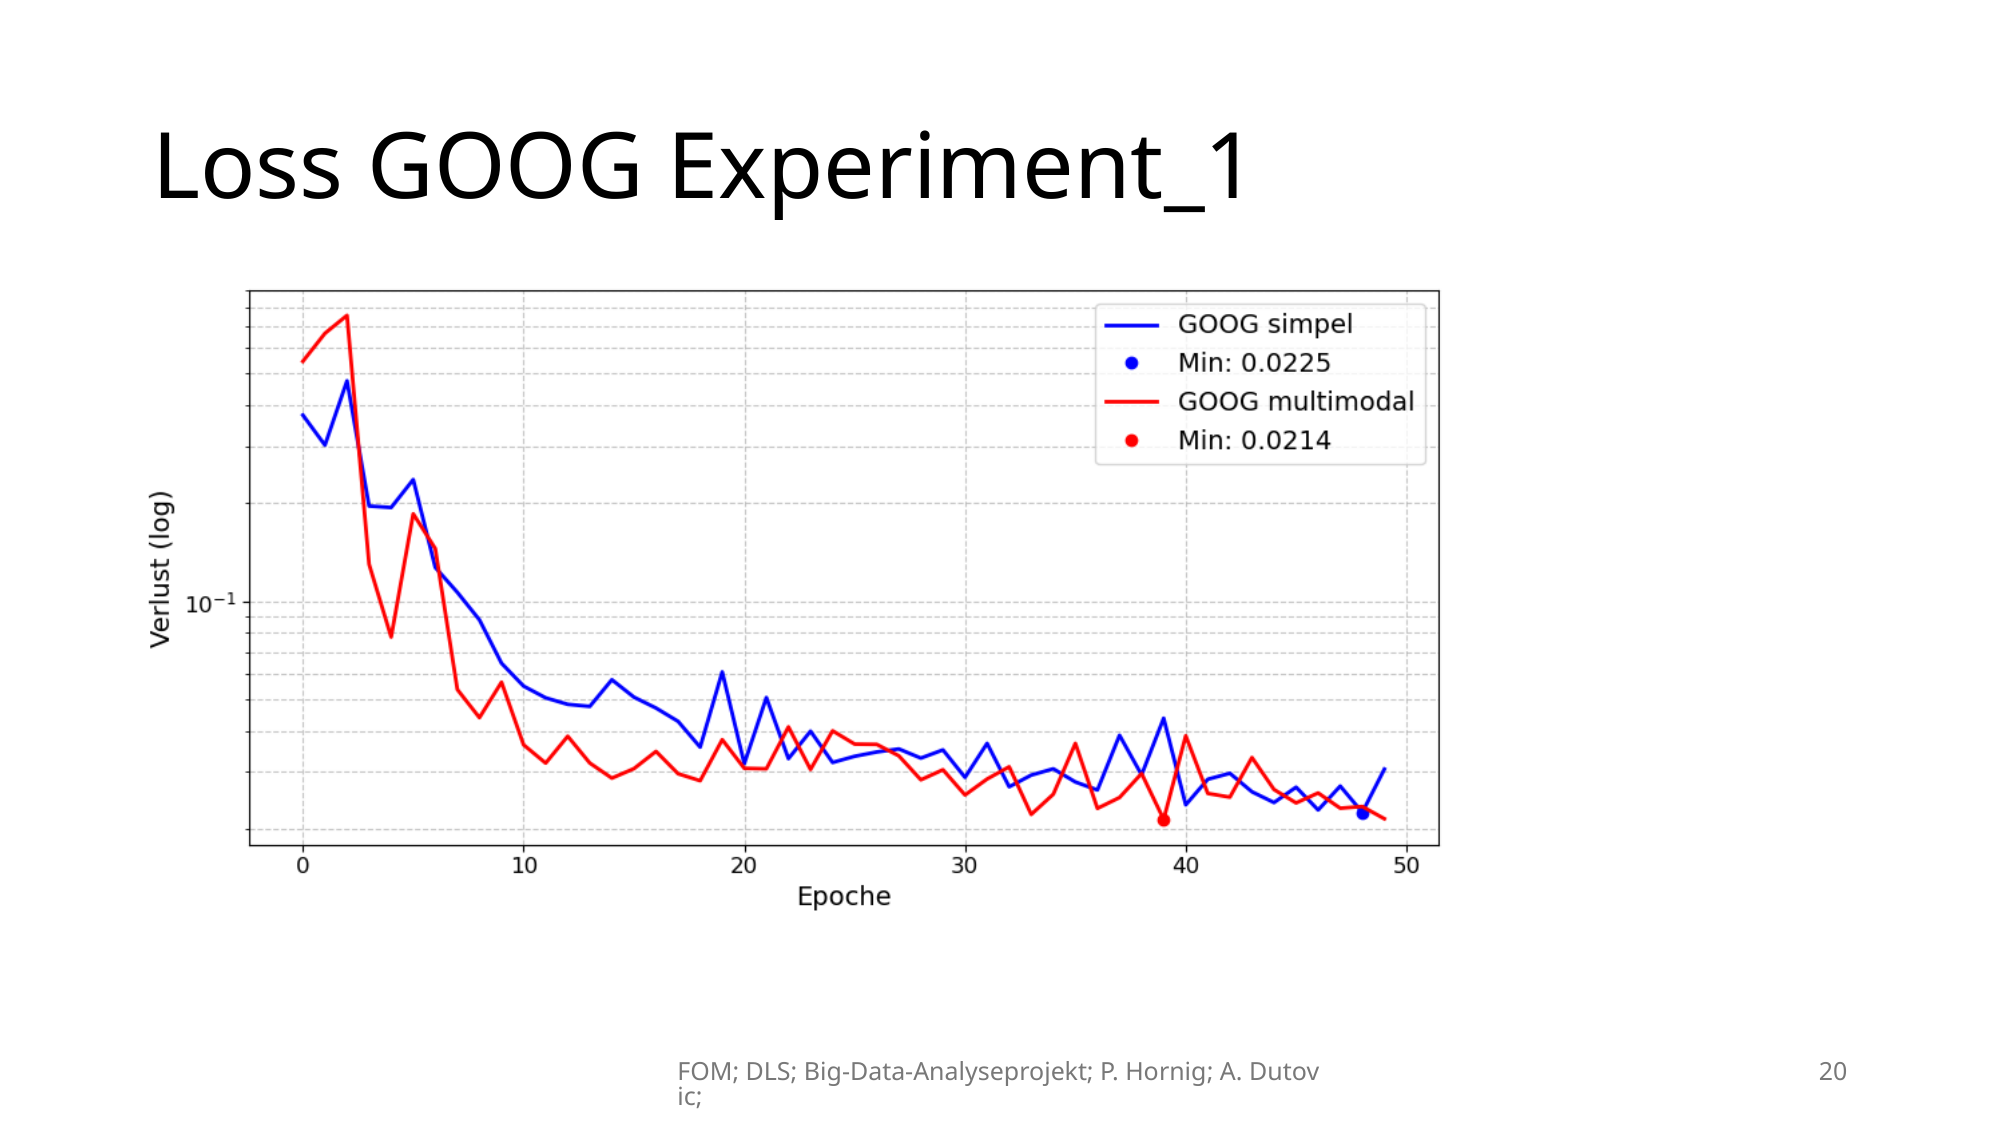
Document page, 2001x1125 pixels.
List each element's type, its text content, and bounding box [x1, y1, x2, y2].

title Loss GOOG Experiment_1 [137, 59, 1863, 278]
footer FOM; DLS; Big-Data-Analyseprojekt; P. Hornig; A. Dutovic; [662, 1042, 1338, 1103]
slide_number 20 [1412, 1042, 1863, 1103]
picture [136, 276, 1453, 925]
